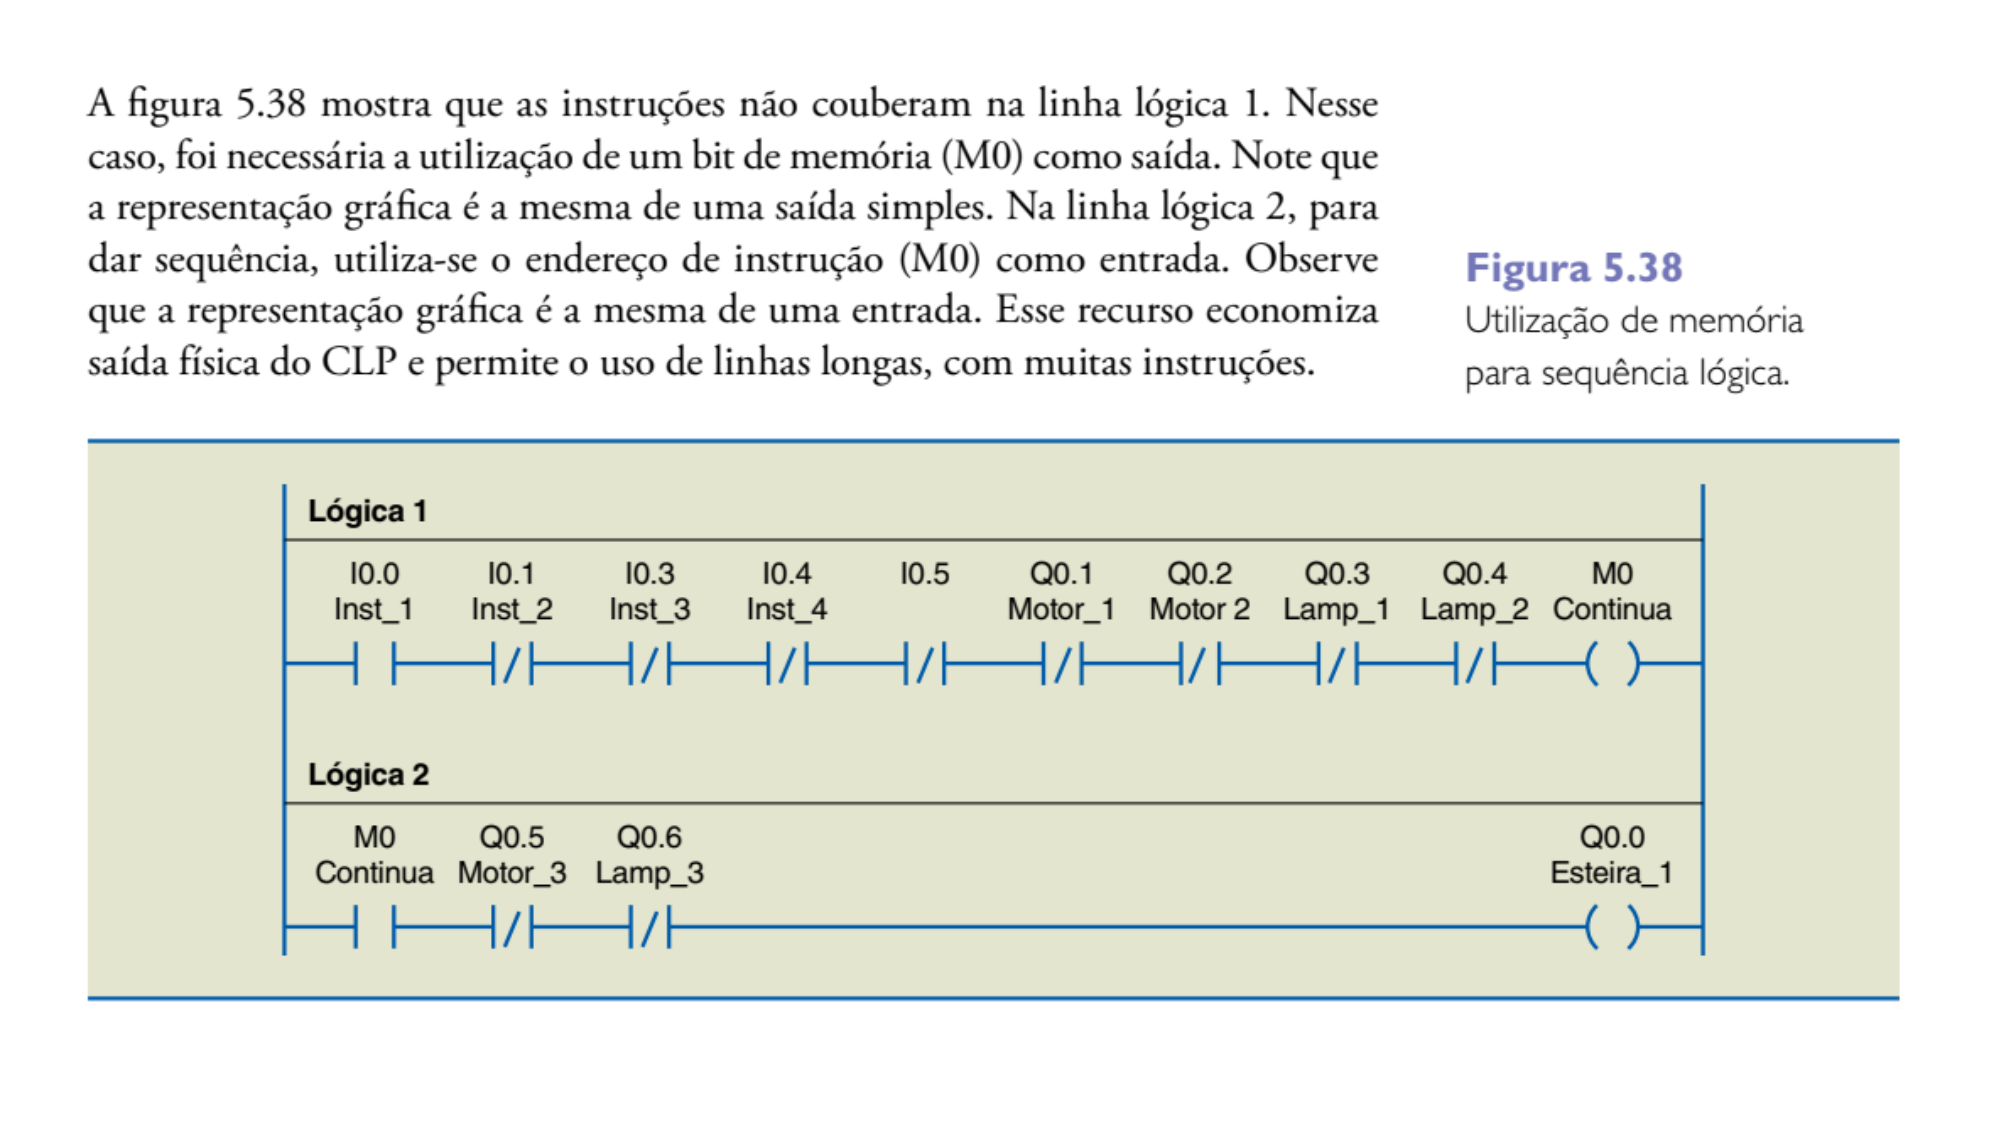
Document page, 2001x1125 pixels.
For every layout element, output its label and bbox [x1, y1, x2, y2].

list [51, 57, 1905, 1010]
